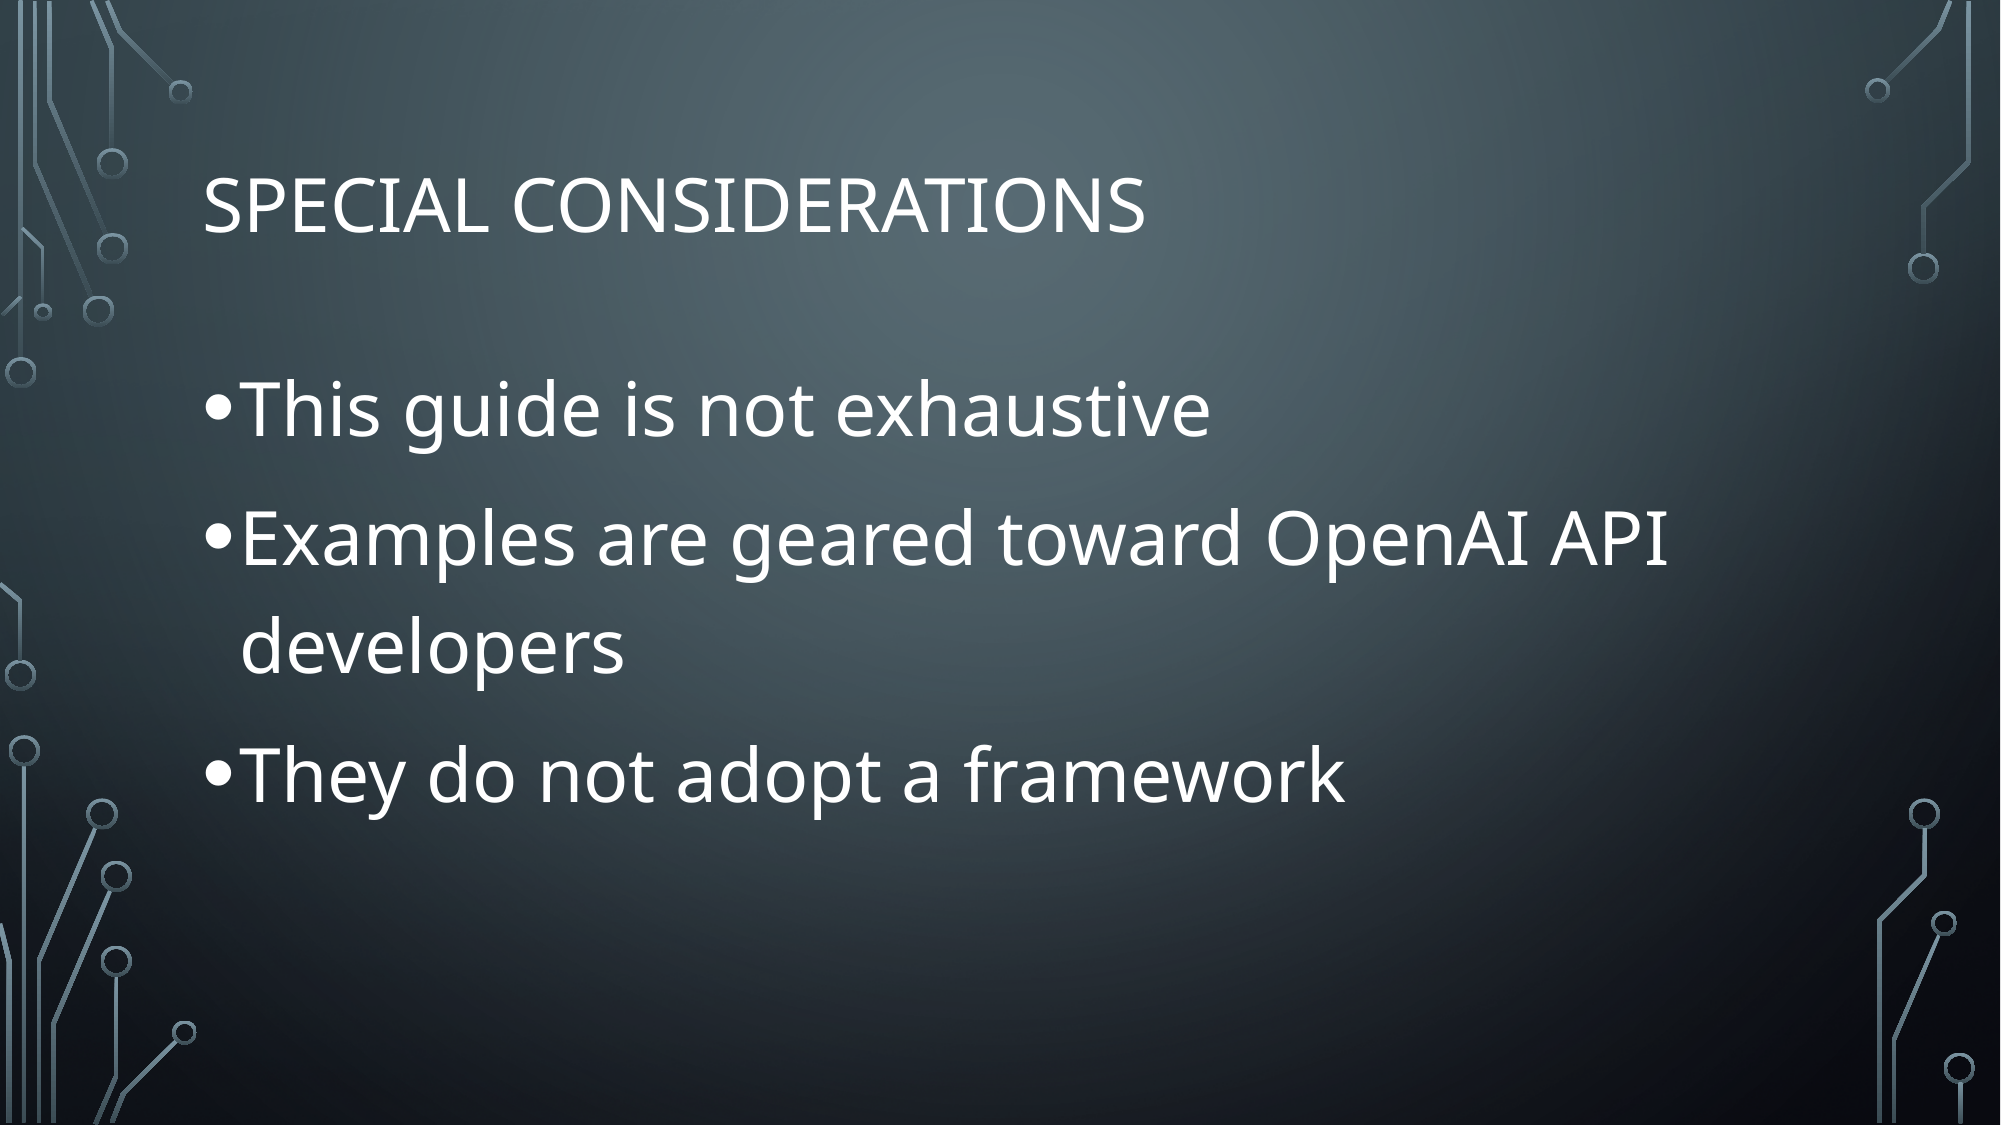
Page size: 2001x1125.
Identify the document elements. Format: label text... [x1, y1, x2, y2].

list This guide is not exhaustive Examples are geared toward OpenAI API developers They do not adopt a framework [187, 336, 1944, 1034]
title Special Considerations [187, 101, 1813, 315]
